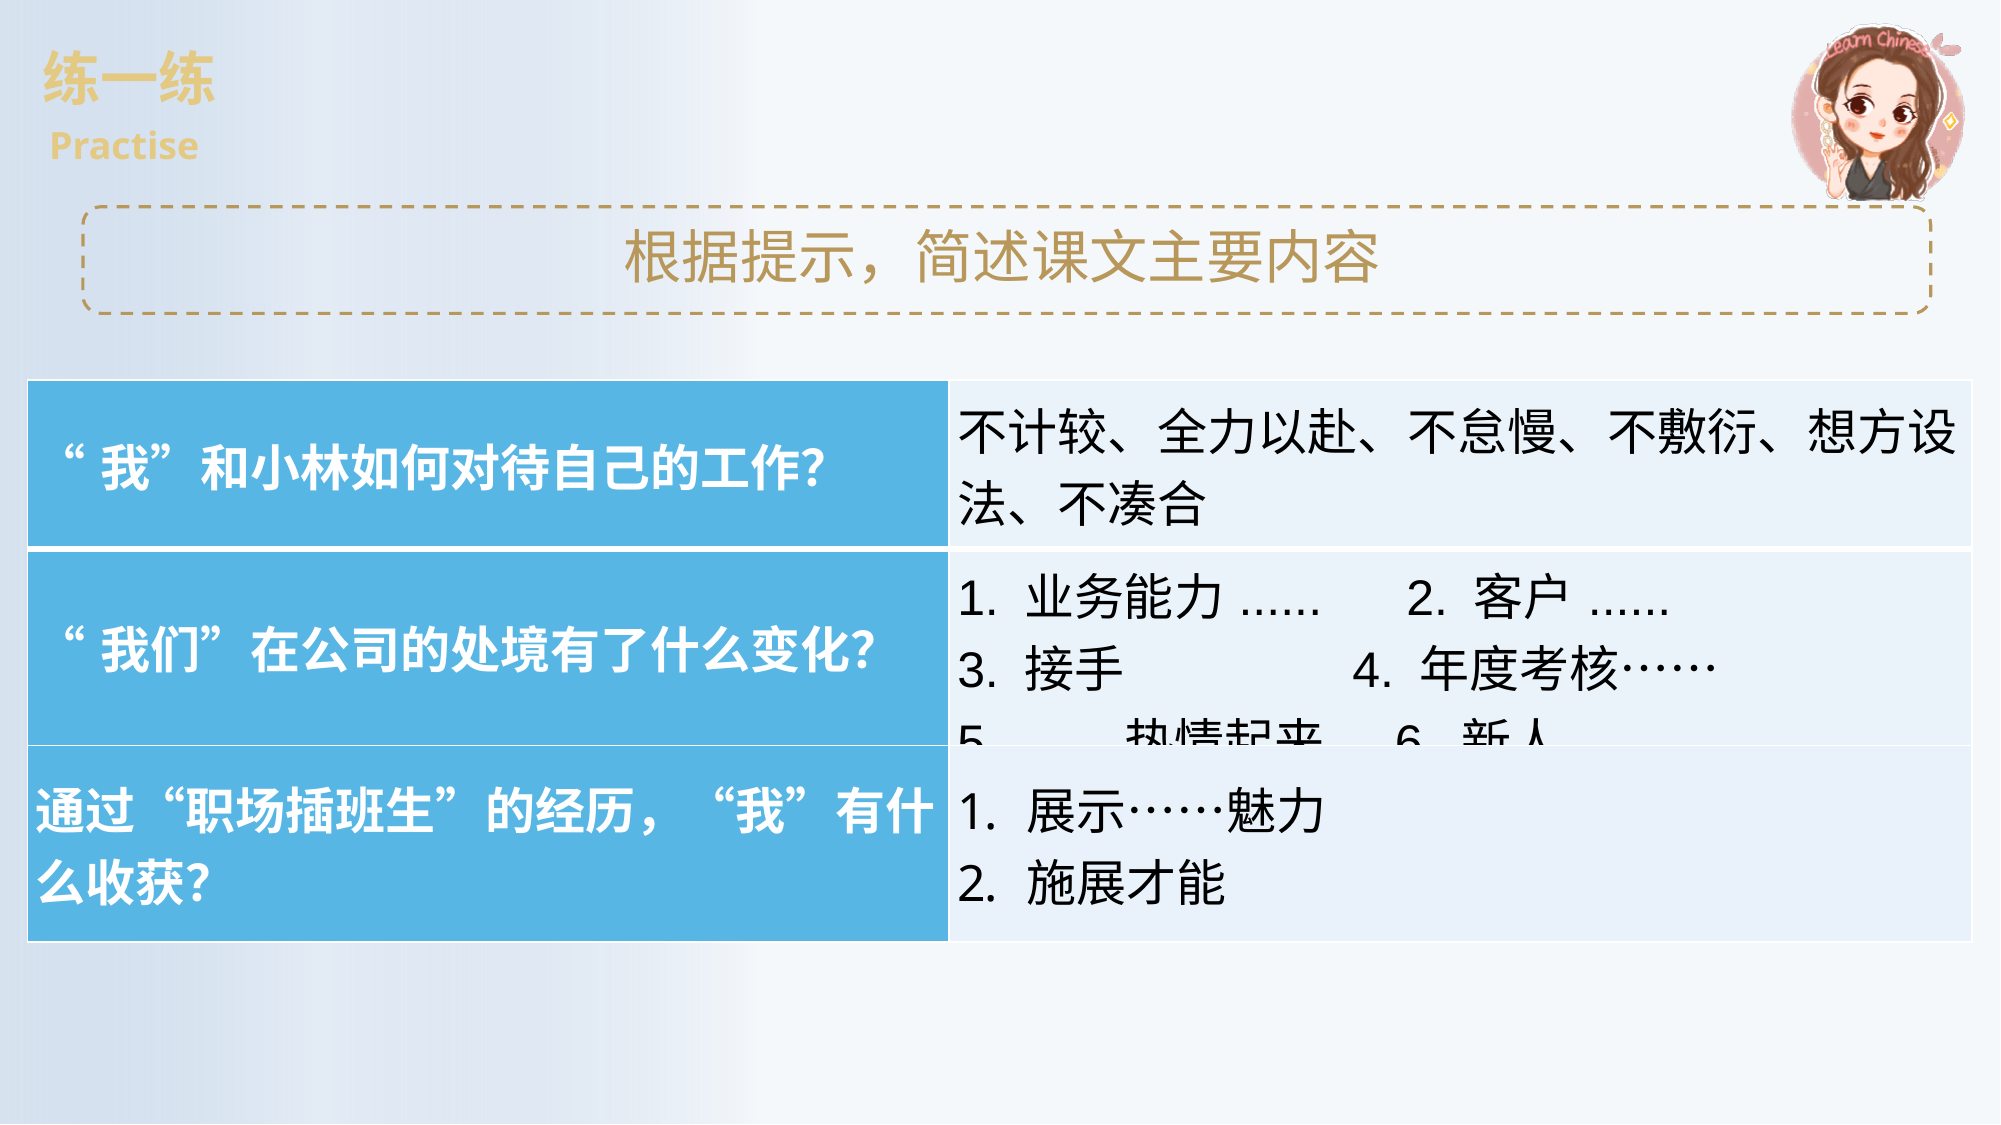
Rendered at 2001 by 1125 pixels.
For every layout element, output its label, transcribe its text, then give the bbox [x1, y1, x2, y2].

table_cell 通过“职场插班生”的经历，“我”有什么收获？ [28, 746, 948, 941]
text_box Practise [34, 115, 215, 175]
table_cell 1. 业务能力...... 2. 客户...... 3. 接手 4. 年度考核…… 5. ……热情起来 6. 新人...... [950, 552, 1971, 745]
table_cell “我们”在公司的处境有了什么变化？ [28, 552, 948, 745]
table_header 不计较、全力以赴、不怠慢、不敷衍、想方设法、不凑合 [950, 381, 1971, 546]
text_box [82, 206, 1931, 351]
table_header “我”和小林如何对待自己的工作？ [28, 381, 948, 546]
picture [0, 0, 2001, 1125]
table_cell 展示……魅力 施展才能 [950, 746, 1971, 941]
text_box 练一练 [27, 35, 233, 120]
